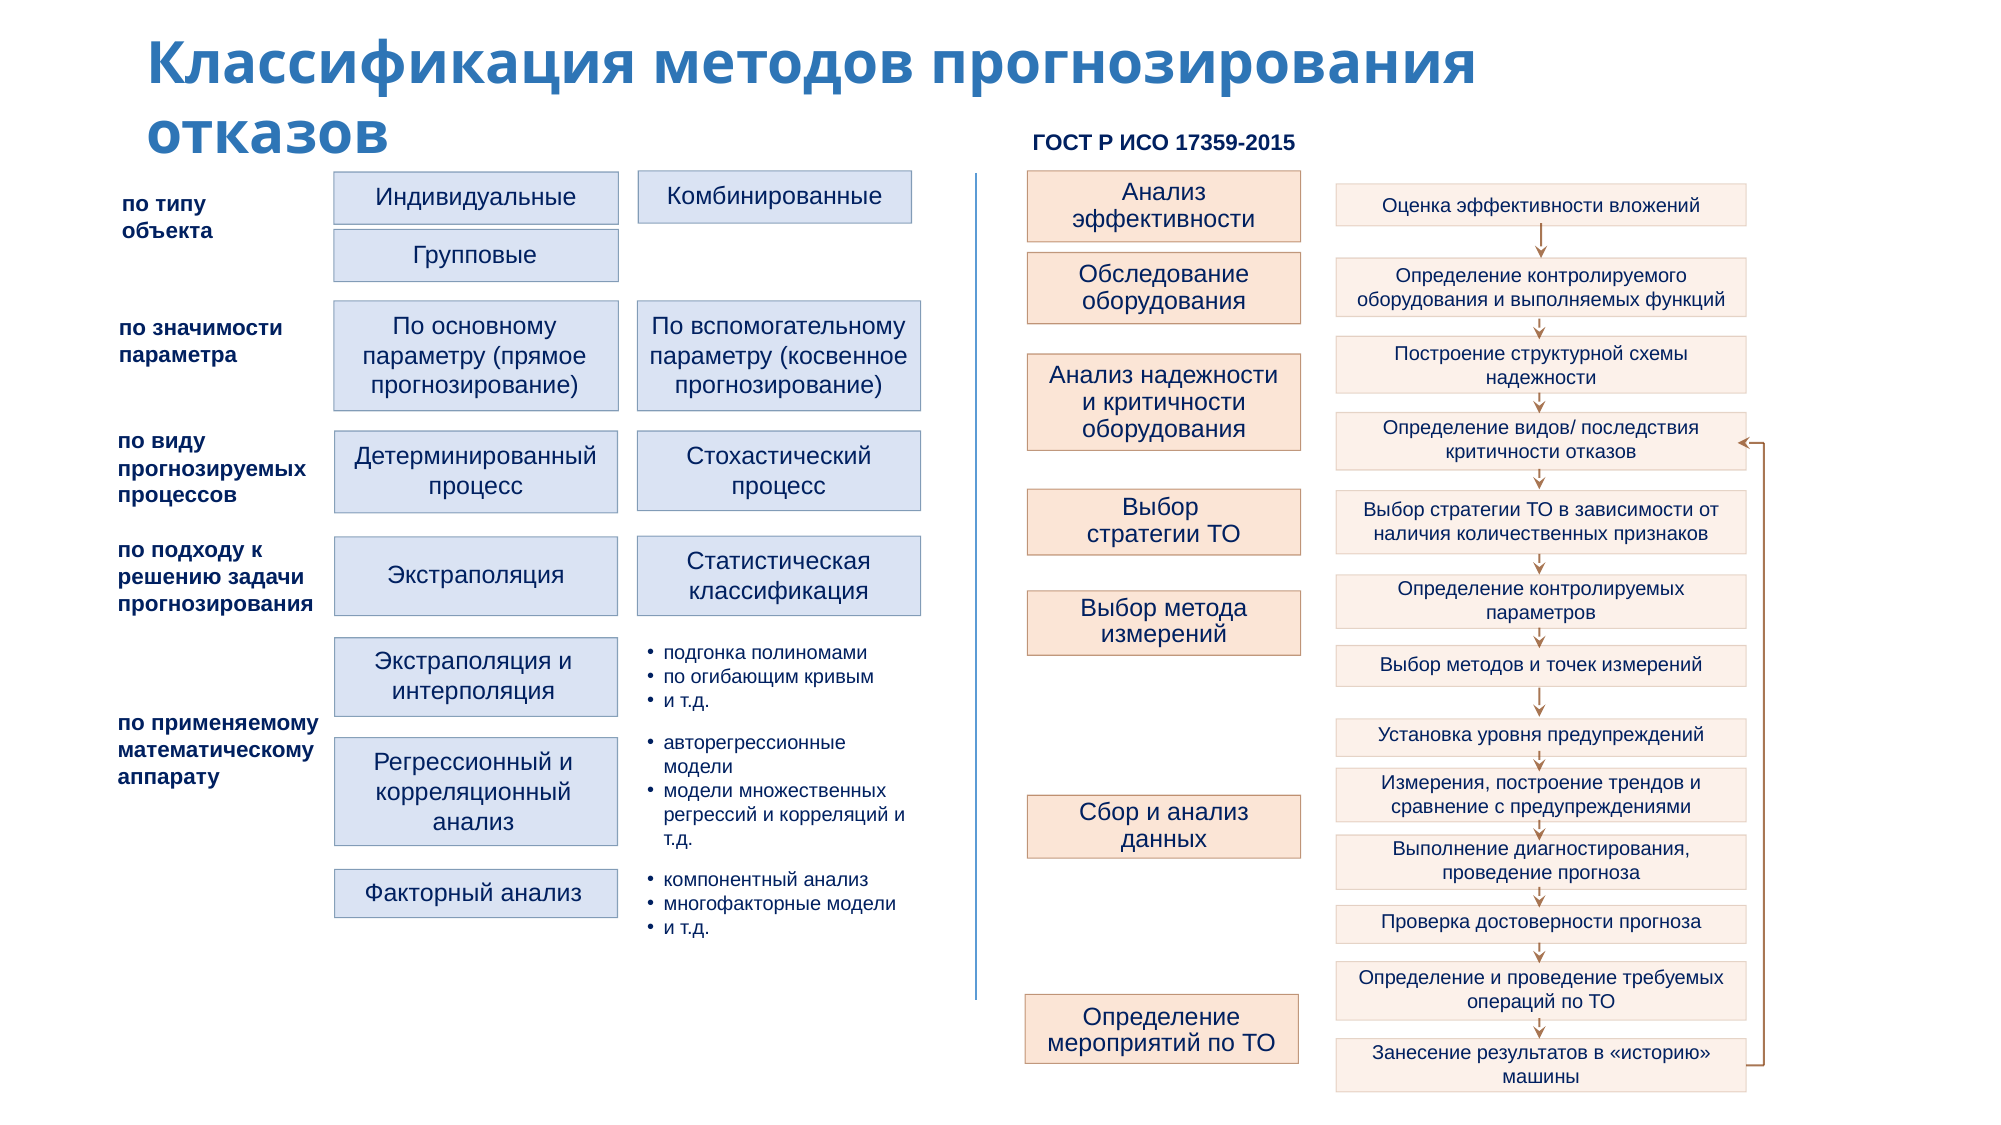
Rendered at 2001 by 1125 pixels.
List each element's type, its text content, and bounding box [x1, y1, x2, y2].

text_box [334, 869, 618, 918]
text_box [638, 217, 912, 224]
text_box [333, 300, 619, 411]
text_box Определение контролируемых параметров [1336, 568, 1747, 632]
text_box Определение мероприятий по ТО [1025, 996, 1299, 1065]
text_box Экстраполяция [339, 551, 618, 597]
text_box Обследование оборудования [1027, 253, 1301, 322]
text_box по применяемому математическому аппарату [102, 700, 339, 797]
text_box [339, 597, 618, 616]
text_box Классификация методов прогнозирования отказов [131, 18, 1747, 154]
text_box Статистическая классификация [631, 536, 927, 612]
text_box [339, 507, 618, 513]
text_box подгонка полиномами по огибающим кривым и т.д. [631, 632, 927, 719]
text_box авторегрессионные модели модели множественных регрессий и корреляций и т.д. [631, 721, 927, 857]
text_box Определение и проведение требуемых операций по ТО [1336, 956, 1747, 1020]
text_box По вспомогательному параметру (косвенное прогнозирование) [631, 301, 927, 407]
text_box Факторный анализ [332, 869, 616, 914]
text_box Определение видов/ последствия критичности отказов [1336, 407, 1747, 470]
text_box Стохастический процесс [631, 431, 927, 507]
text_box по значимости параметра [104, 305, 340, 375]
text_box Проверка достоверности прогноза [1336, 900, 1747, 940]
text_box [637, 612, 921, 616]
text_box [339, 536, 618, 551]
text_box [339, 637, 618, 717]
text_box Выбор методов и точек измерений [1336, 644, 1747, 683]
text_box Анализ надежности и критичности оборудования [1027, 354, 1301, 451]
text_box Групповые [332, 231, 618, 277]
text_box Установка уровня предупреждений [1336, 714, 1747, 753]
text_box [334, 737, 618, 846]
text_box Регрессионный и корреляционный анализ [332, 737, 616, 843]
text_box по виду прогнозируемых процессов [102, 419, 339, 515]
text_box [1541, 753, 1747, 757]
text_box Измерения, построение трендов и сравнение с предупреждениями [1336, 762, 1747, 825]
text_box Анализ эффективности [1027, 171, 1301, 241]
text_box Индивидуальные [333, 172, 619, 218]
text_box по подходу к решению задачи прогнозирования [102, 527, 339, 624]
text_box Выбор метода измерений [1027, 587, 1301, 656]
text_box [1336, 940, 1747, 944]
text_box Комбинированные [638, 171, 912, 217]
text_box [333, 218, 619, 225]
text_box Определение контролируемого оборудования и выполняемых функций [1336, 254, 1747, 318]
text_box [637, 407, 921, 411]
text_box компонентный анализ многофакторные модели и т.д. [631, 859, 927, 946]
text_box По основному параметру (прямое прогнозирование) [334, 301, 616, 407]
text_box Выбор стратегии ТО [1027, 486, 1301, 556]
text_box [1336, 683, 1747, 687]
text_box [333, 229, 619, 282]
text_box [637, 507, 921, 511]
text_box Сбор и анализ данных [1027, 791, 1301, 861]
text_box Детерминированный процесс [339, 431, 618, 507]
text_box по типу объекта [107, 181, 298, 251]
text_box Занесение результатов в «историю» машины [1336, 1032, 1747, 1096]
text_box Выполнение диагностирования, проведение прогноза [1336, 828, 1747, 891]
text_box [1336, 753, 1538, 757]
text_box Экстраполяция и интерполяция [332, 637, 616, 713]
text_box Оценка эффективности вложений [1336, 184, 1747, 224]
text_box Выбор стратегии ТО в зависимости от наличия количественных признаков [1336, 489, 1747, 552]
text_box Построение структурной схемы надежности [1336, 333, 1747, 396]
text_box ГОСТ Р ИСО 17359-2015 [972, 120, 1356, 163]
